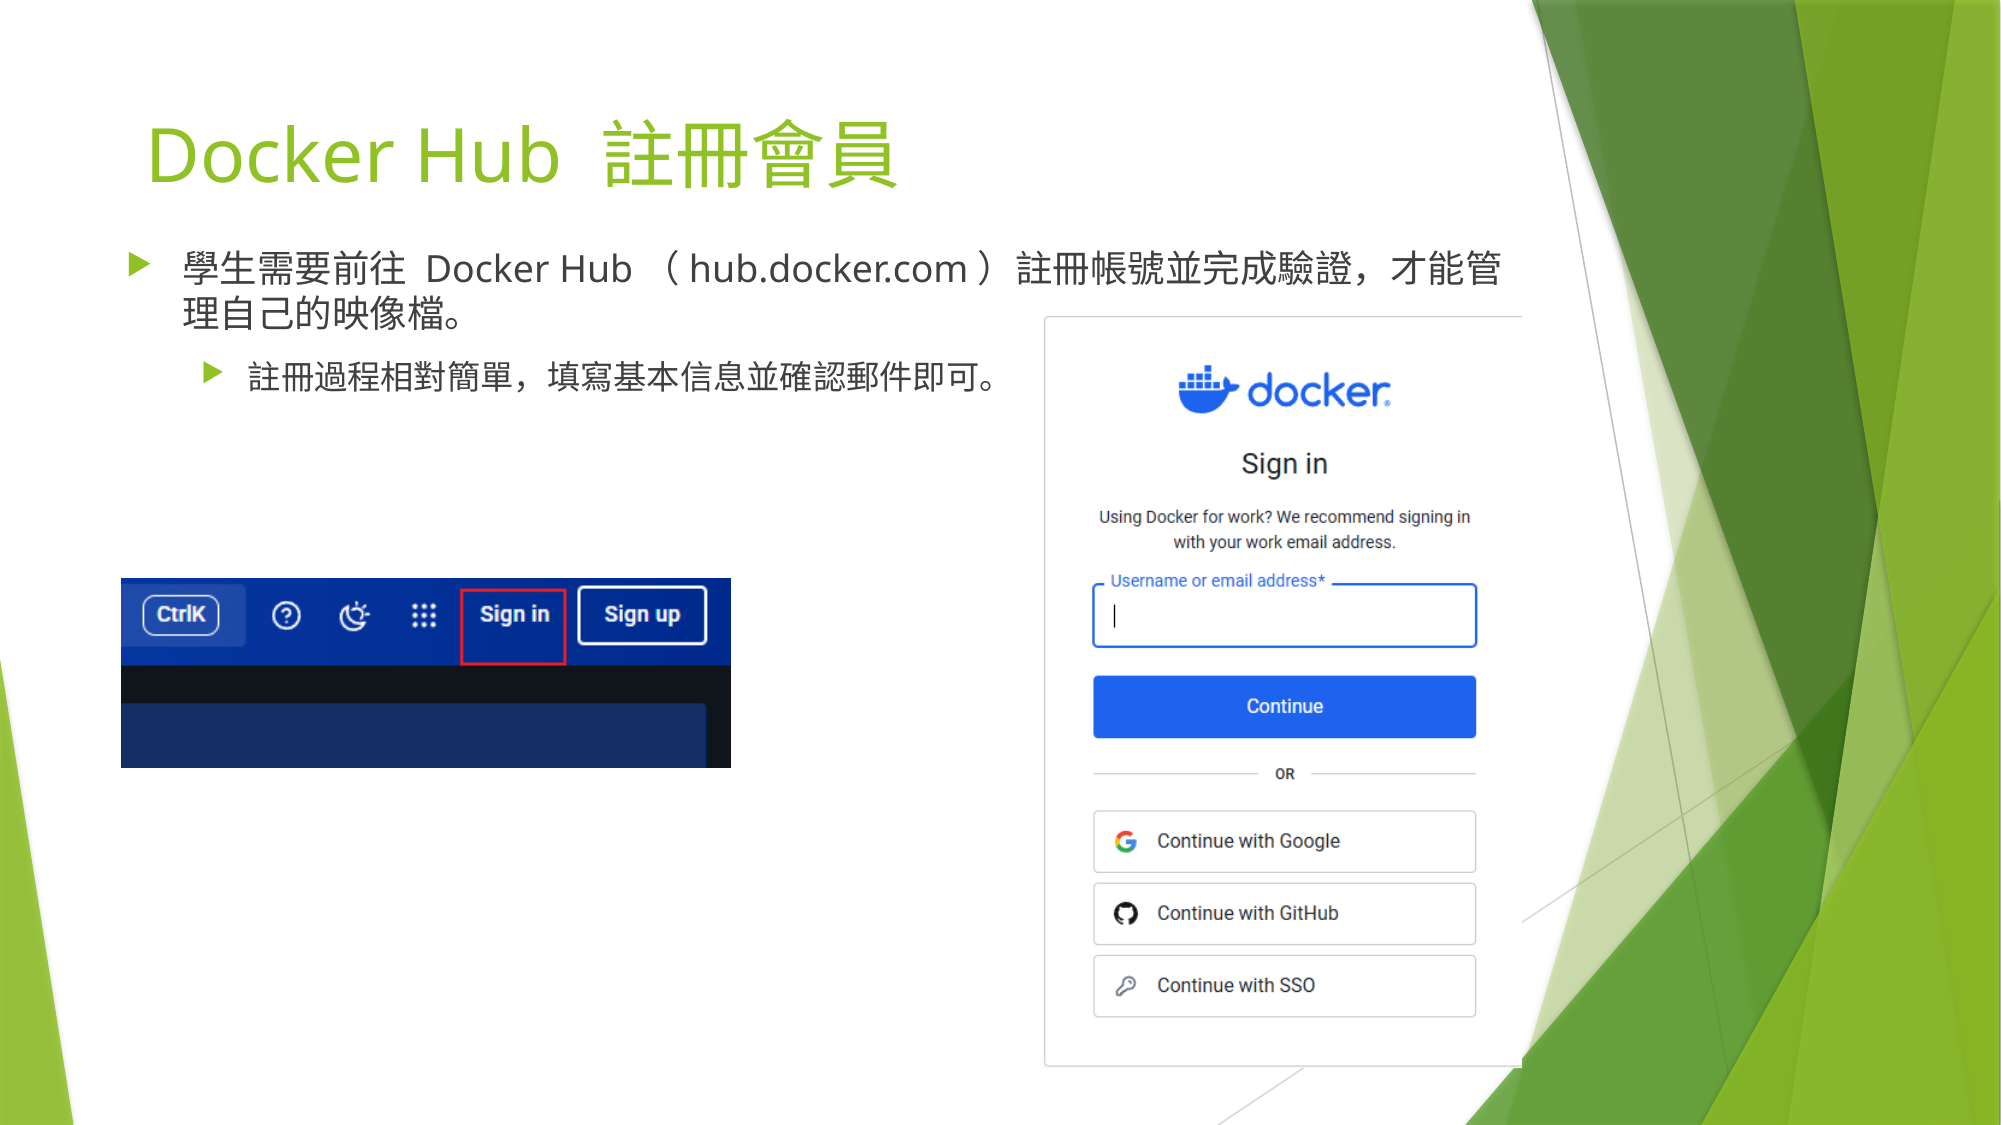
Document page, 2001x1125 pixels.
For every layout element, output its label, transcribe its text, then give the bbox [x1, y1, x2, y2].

picture [121, 577, 732, 768]
list 學生需要前往 Docker Hub（hub.docker.com）註冊帳號並完成驗證，才能管理自己的映像檔。 註冊過程相對簡單，填寫基本信息並確認郵件即可。 [111, 237, 1522, 875]
picture [1042, 316, 1522, 1068]
title Docker Hub 註冊會員 [111, 99, 1522, 237]
